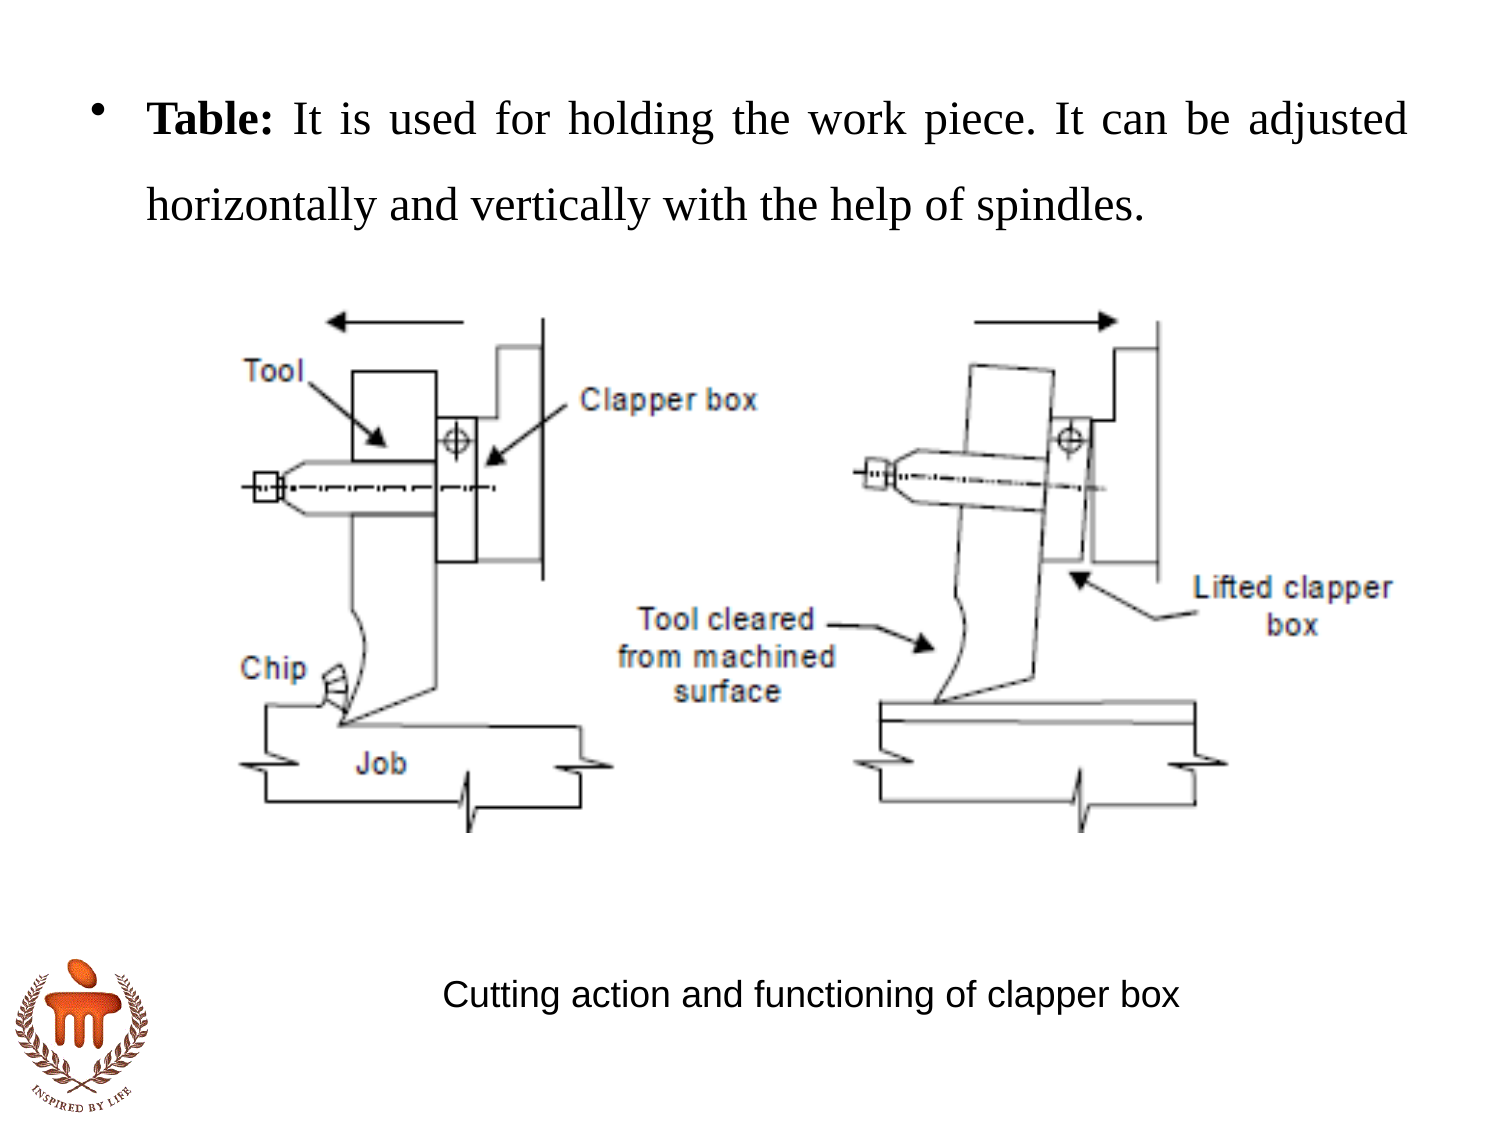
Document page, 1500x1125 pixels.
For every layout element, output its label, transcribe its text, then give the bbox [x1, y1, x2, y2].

text_box Cutting action and functioning of clapper box [427, 962, 1196, 1023]
list Table: It is used for holding the work piece. It can be adjusted horizontally and vertically with the help of spindles. [75, 50, 1425, 325]
picture [0, 952, 157, 1118]
picture [220, 267, 1403, 833]
